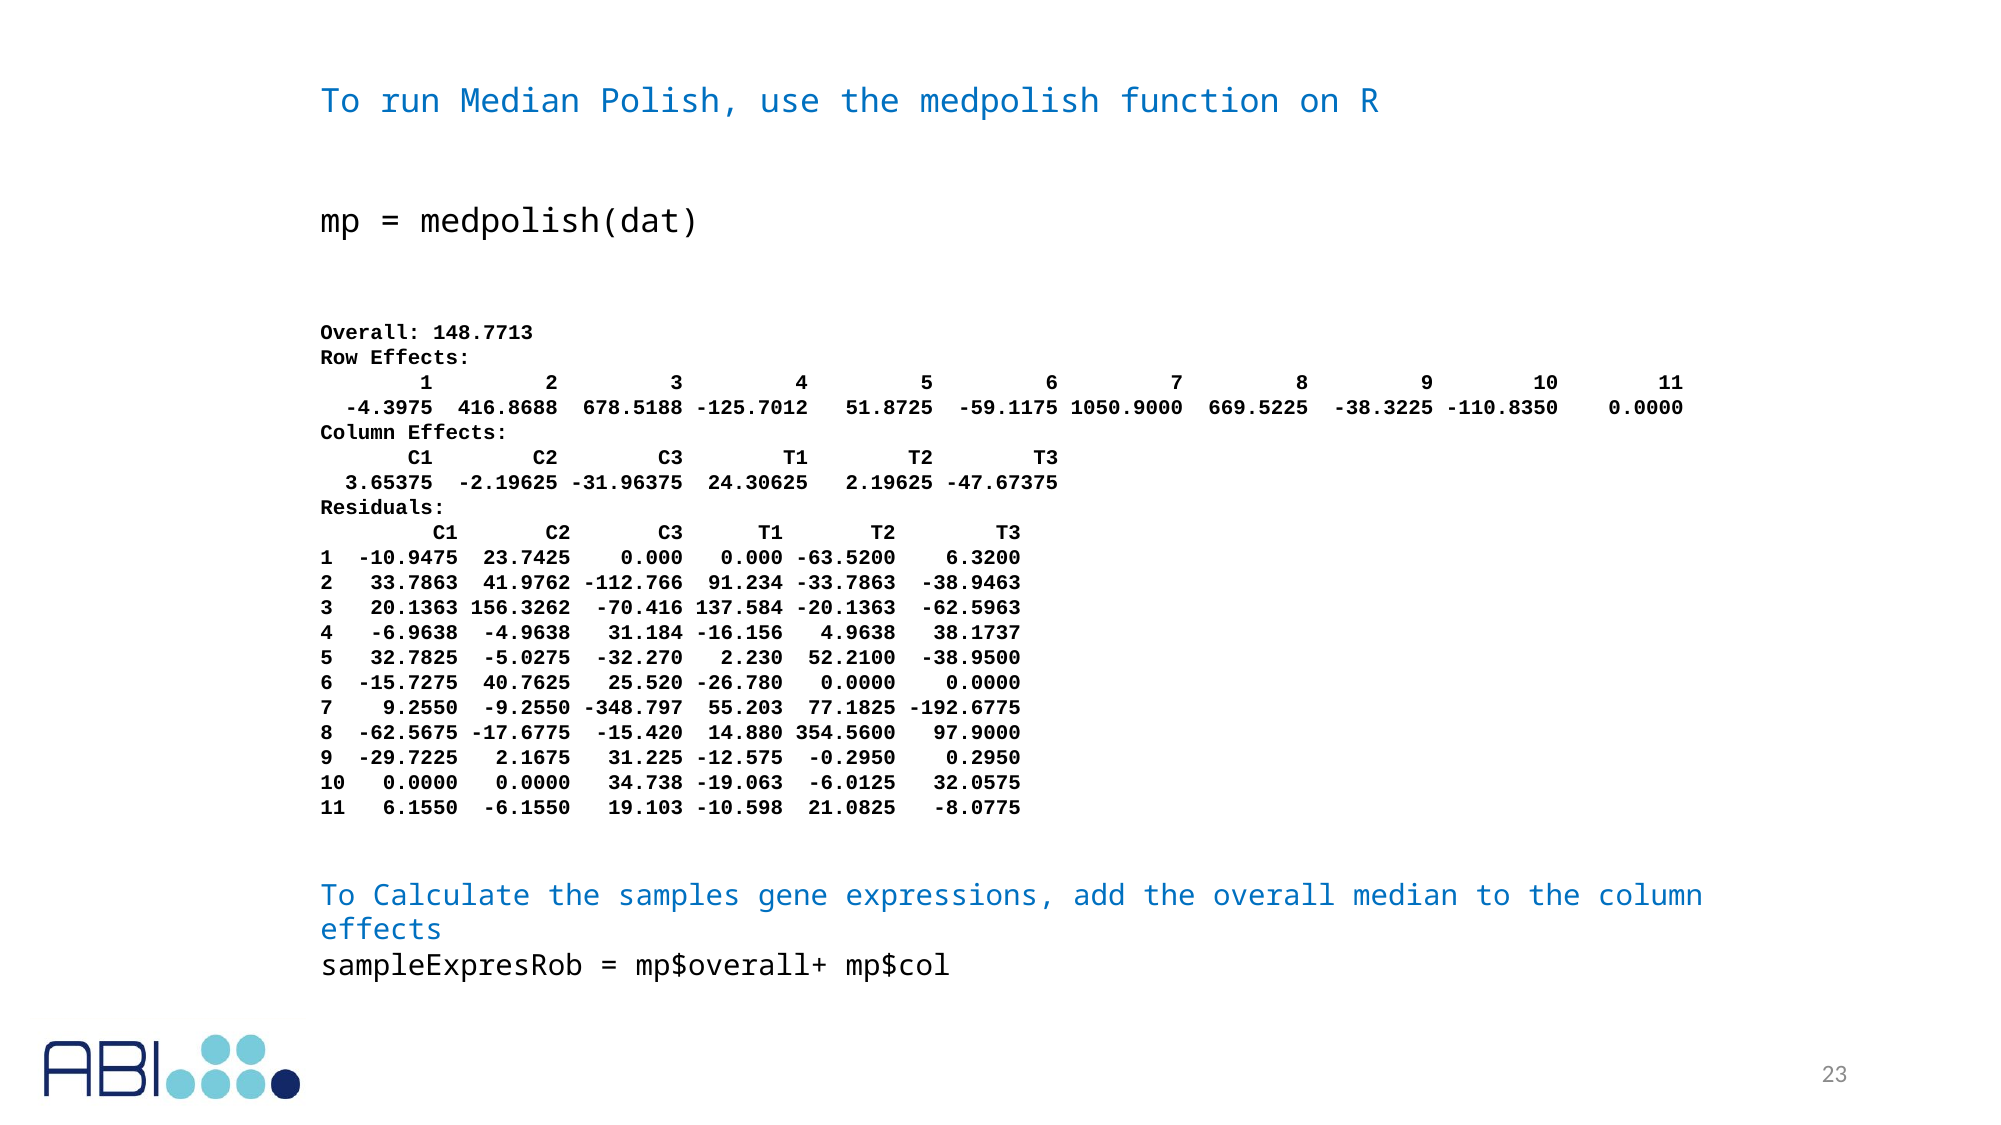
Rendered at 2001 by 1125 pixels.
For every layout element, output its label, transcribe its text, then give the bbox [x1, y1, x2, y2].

picture [30, 1018, 306, 1109]
slide_number 23 [1412, 1042, 1863, 1103]
text_box To run Median Polish, use the medpolish function on R mp = medpolish(dat) Overall: 148.7713 Row Effects: 1 2 3 4 5 6 7 8 9 10 11 -4.3975 416.8688 678.5188 -125.7012 51.8725 -59.1175 1050.9000 669.5225 -38.3225 -110.8350 0.0000 Column Effects: C1 C2 C3 T1 T2 T3 3.65375 -2.19625 -31.96375 24.30625 2.19625 -47.67375 Residuals: C1 C2 C3 T1 T2 T3 1 -10.9475 23.7425 0.000 0.000 -63.5200 6.3200 2 33.7863 41.9762 -112.766 91.234 -33.7863 -38.9463 3 20.1363 156.3262 -70.416 137.584 -20.1363 -62.5963 4 -6.9638 -4.9638 31.184 -16.156 4.9638 38.1737 5 32.7825 -5.0275 -32.270 2.230 52.2100 -38.9500 6 -15.7275 40.7625 25.520 -26.780 0.0000 0.0000 7 9.2550 -9.2550 -348.797 55.203 77.1825 -192.6775 8 -62.5675 -17.6775 -15.420 14.880 354.5600 97.9000 9 -29.7225 2.1675 31.225 -12.575 -0.2950 0.2950 10 0.0000 0.0000 34.738 -19.063 -6.0125 32.0575 11 6.1550 -6.1550 19.103 -10.598 21.0825 -8.0775 To Calculate the samples gene expressions, add the overall median to the column effects sampleExpresRob = mp$overall+ mp$col [305, 71, 1733, 1059]
